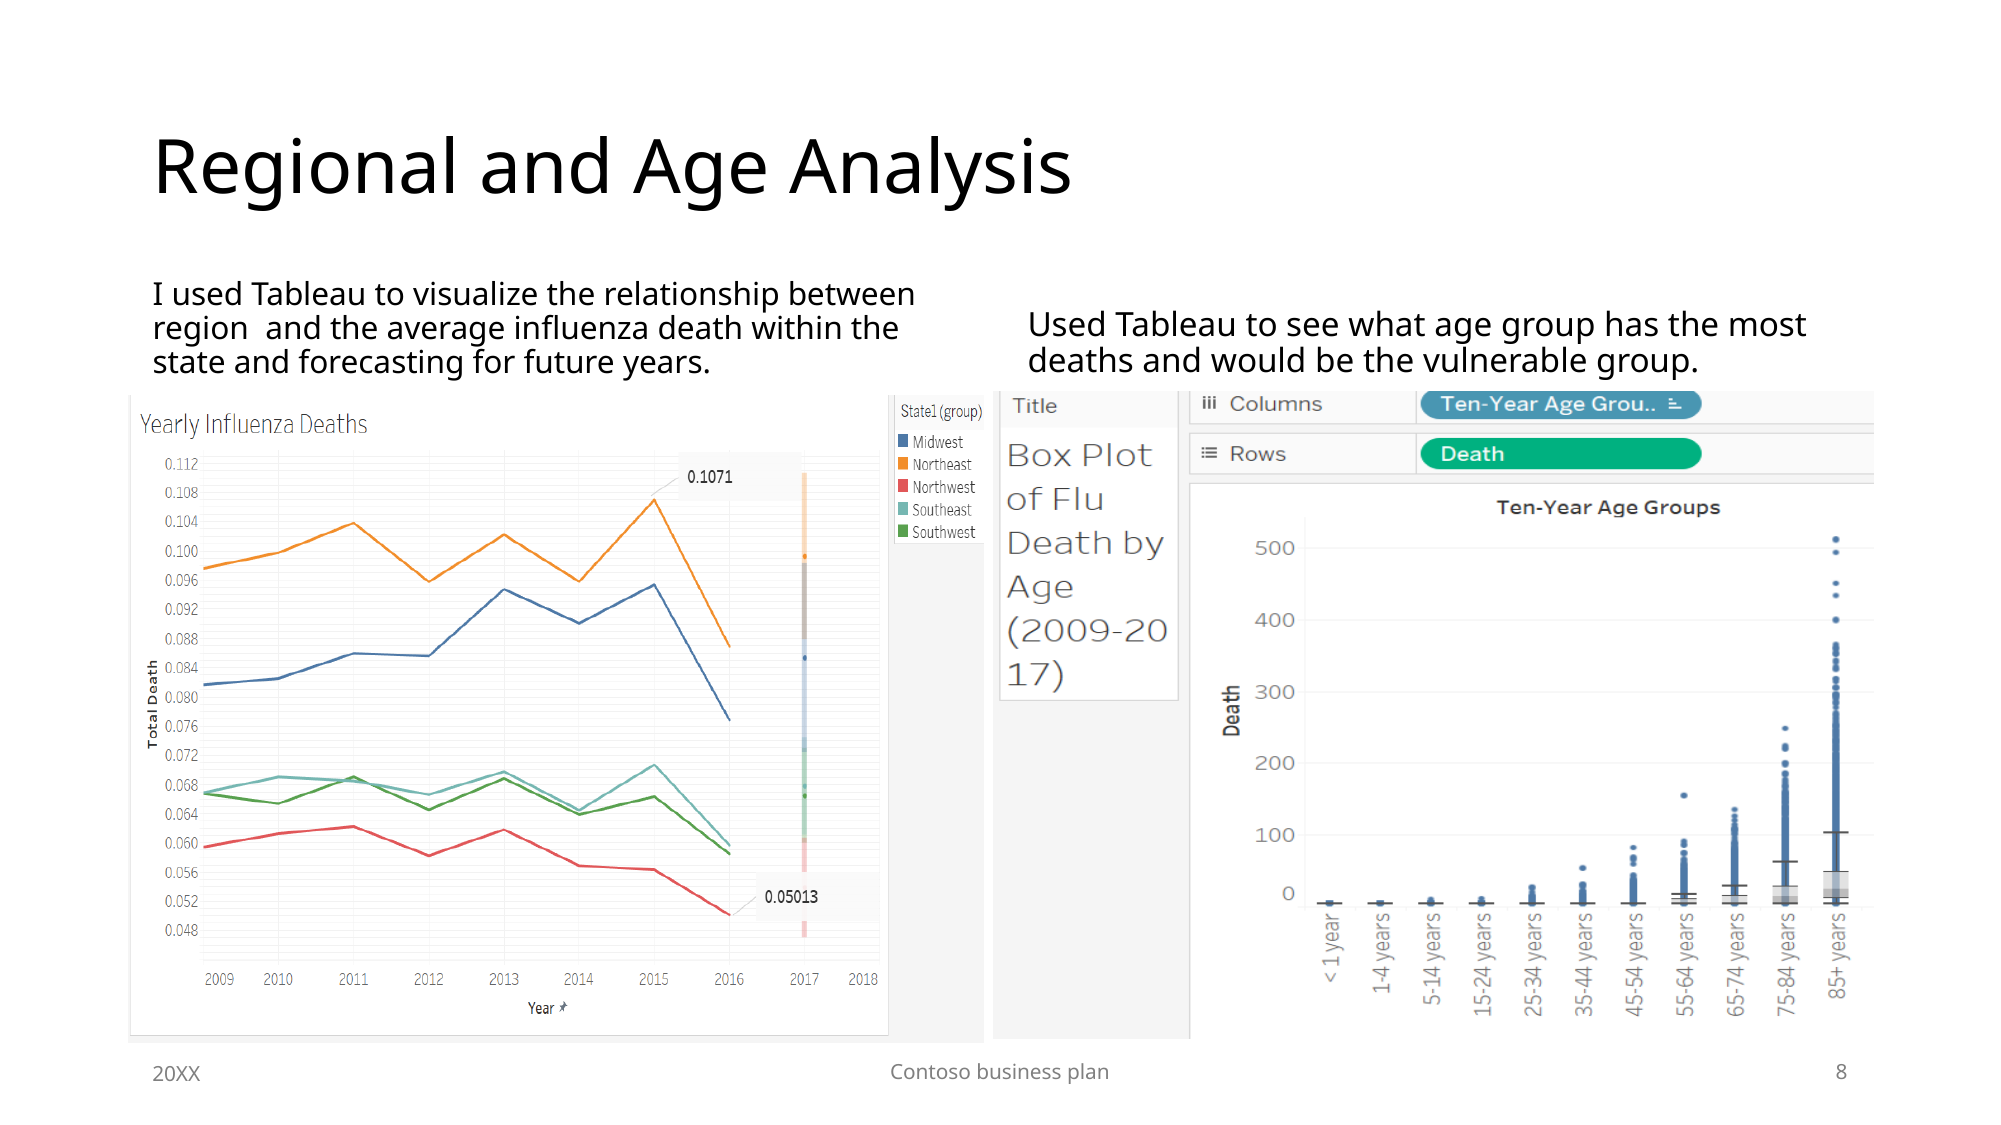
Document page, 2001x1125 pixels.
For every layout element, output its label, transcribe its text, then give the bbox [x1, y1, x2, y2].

list Used Tableau to see what age group has the most deaths and would be the vulnerable group. [1012, 298, 1863, 389]
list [993, 391, 1874, 1040]
footer Contoso business plan [662, 1042, 1338, 1103]
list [128, 395, 984, 1043]
title Regional and Age Analysis [137, 117, 1863, 223]
slide_number 8 [1412, 1042, 1863, 1103]
slide_number 20XX [137, 1043, 588, 1103]
list I used Tableau to visualize the relationship between region and the average influenza death within the state and forecasting for future years. [137, 270, 984, 389]
